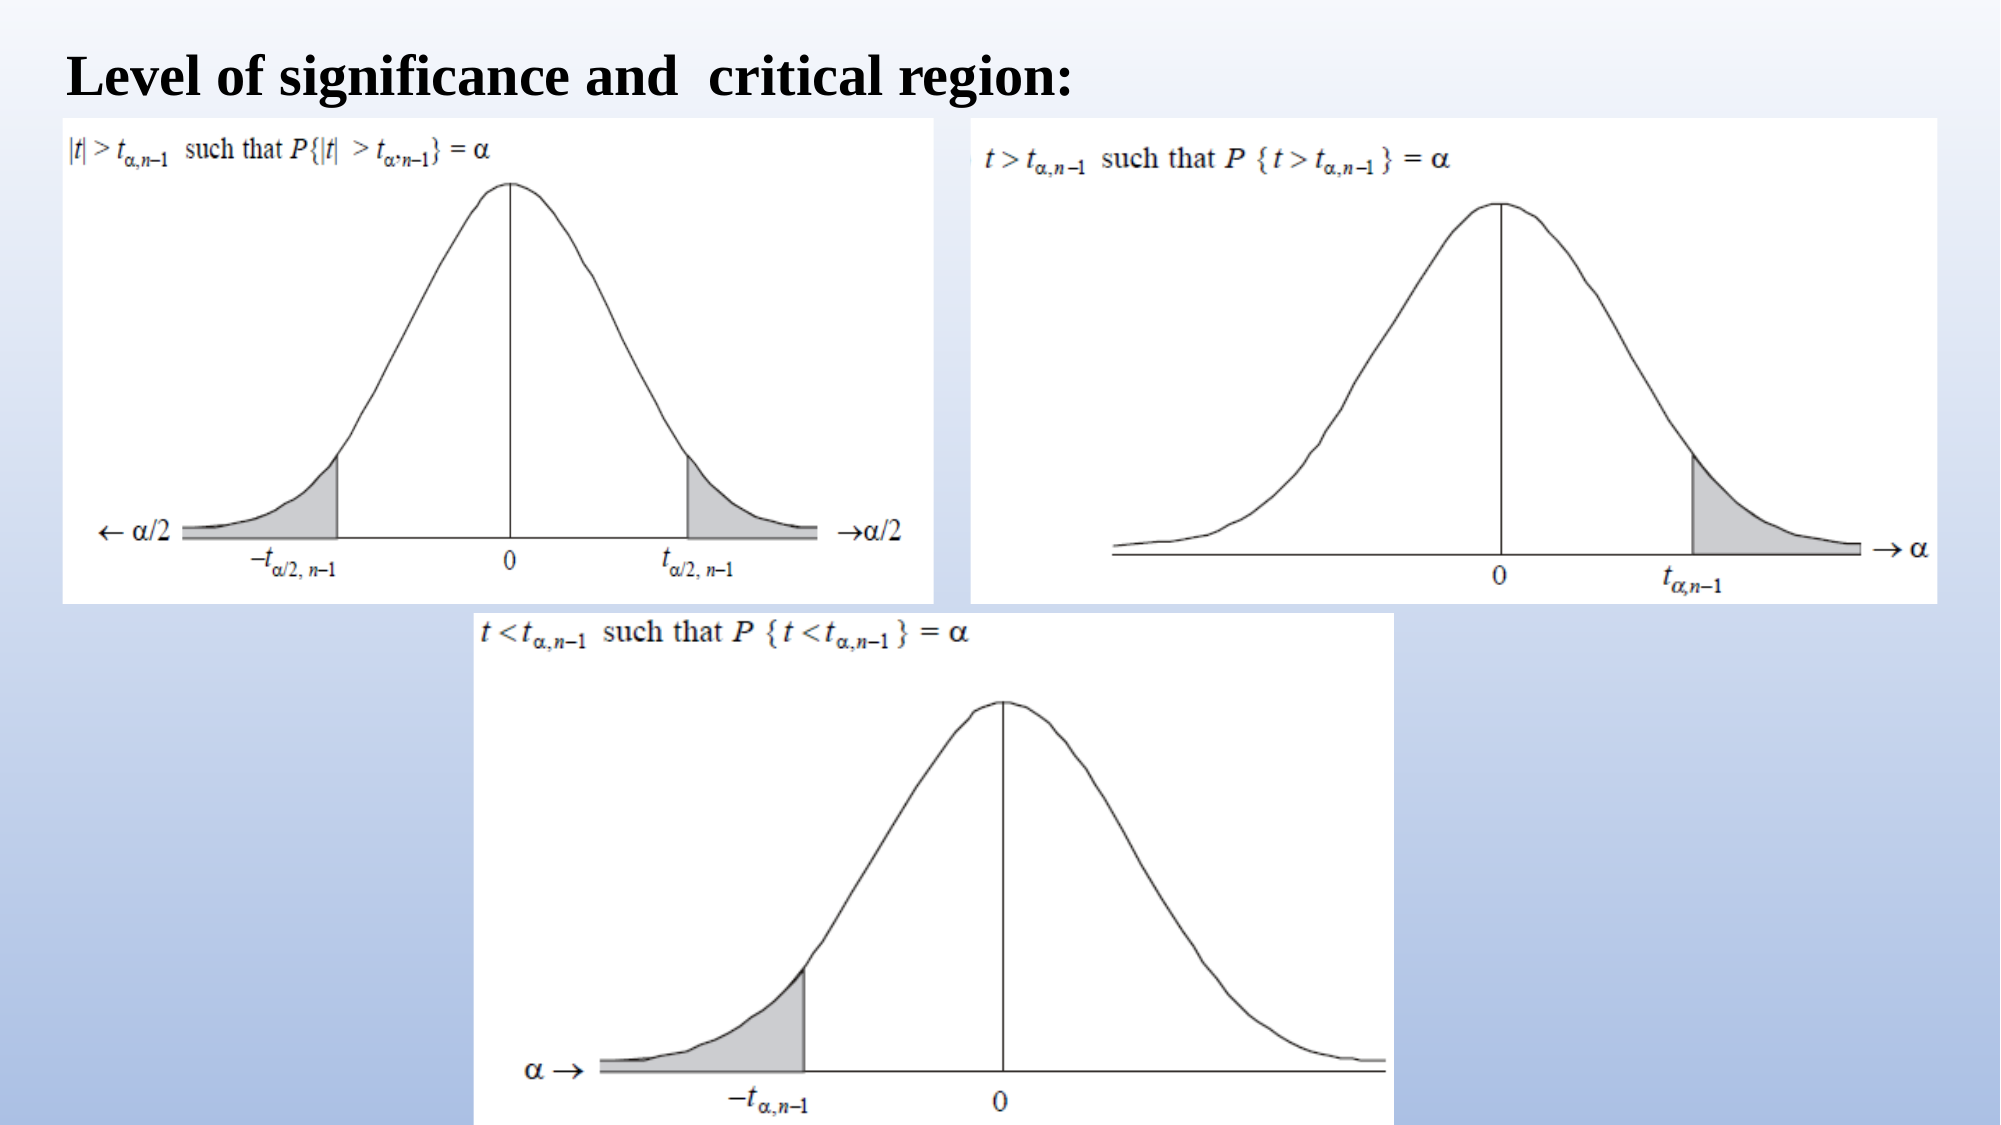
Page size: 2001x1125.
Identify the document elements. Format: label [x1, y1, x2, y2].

picture [970, 118, 1938, 604]
picture [62, 118, 934, 604]
picture [473, 613, 1394, 1125]
